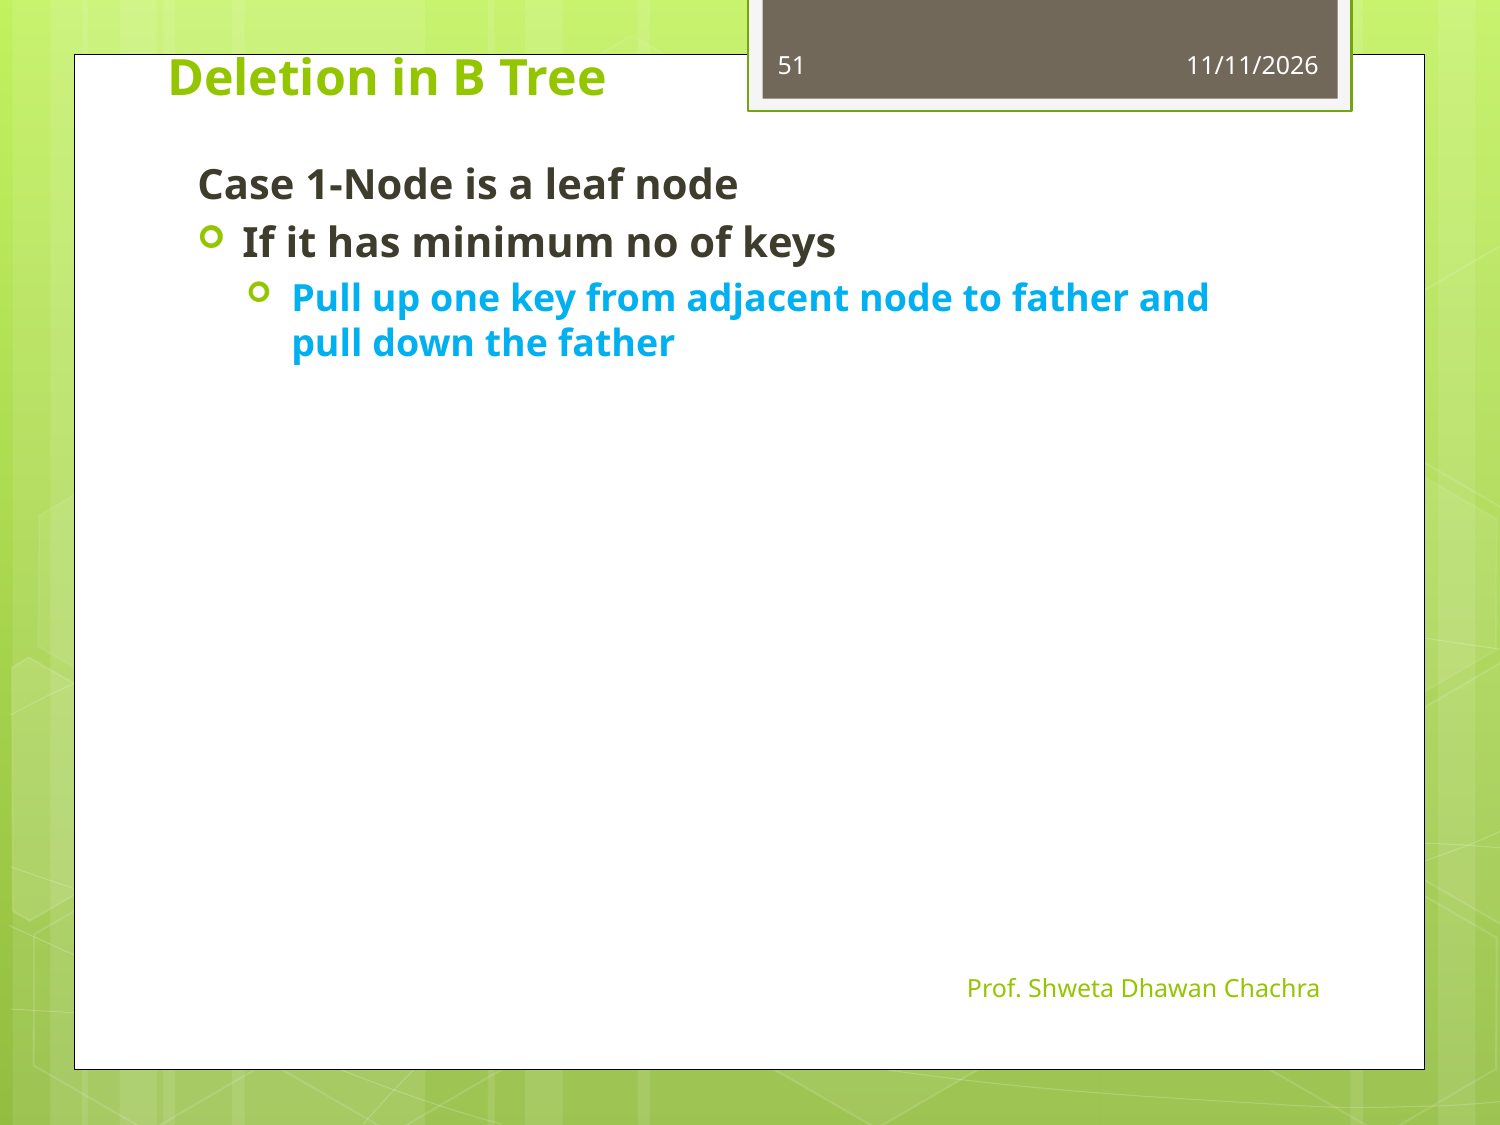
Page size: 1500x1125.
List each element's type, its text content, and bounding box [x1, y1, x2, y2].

list Case 1-Node is a leaf node If it has minimum no of keys Pull up one key from adjacent node to father and pull down the father [171, 149, 1283, 957]
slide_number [983, 36, 1334, 97]
footer Prof. Shweta Dhawan Chachra [761, 960, 1336, 1020]
slide_number 51 [762, 36, 982, 61]
title Deletion in B Tree [152, 61, 1305, 113]
